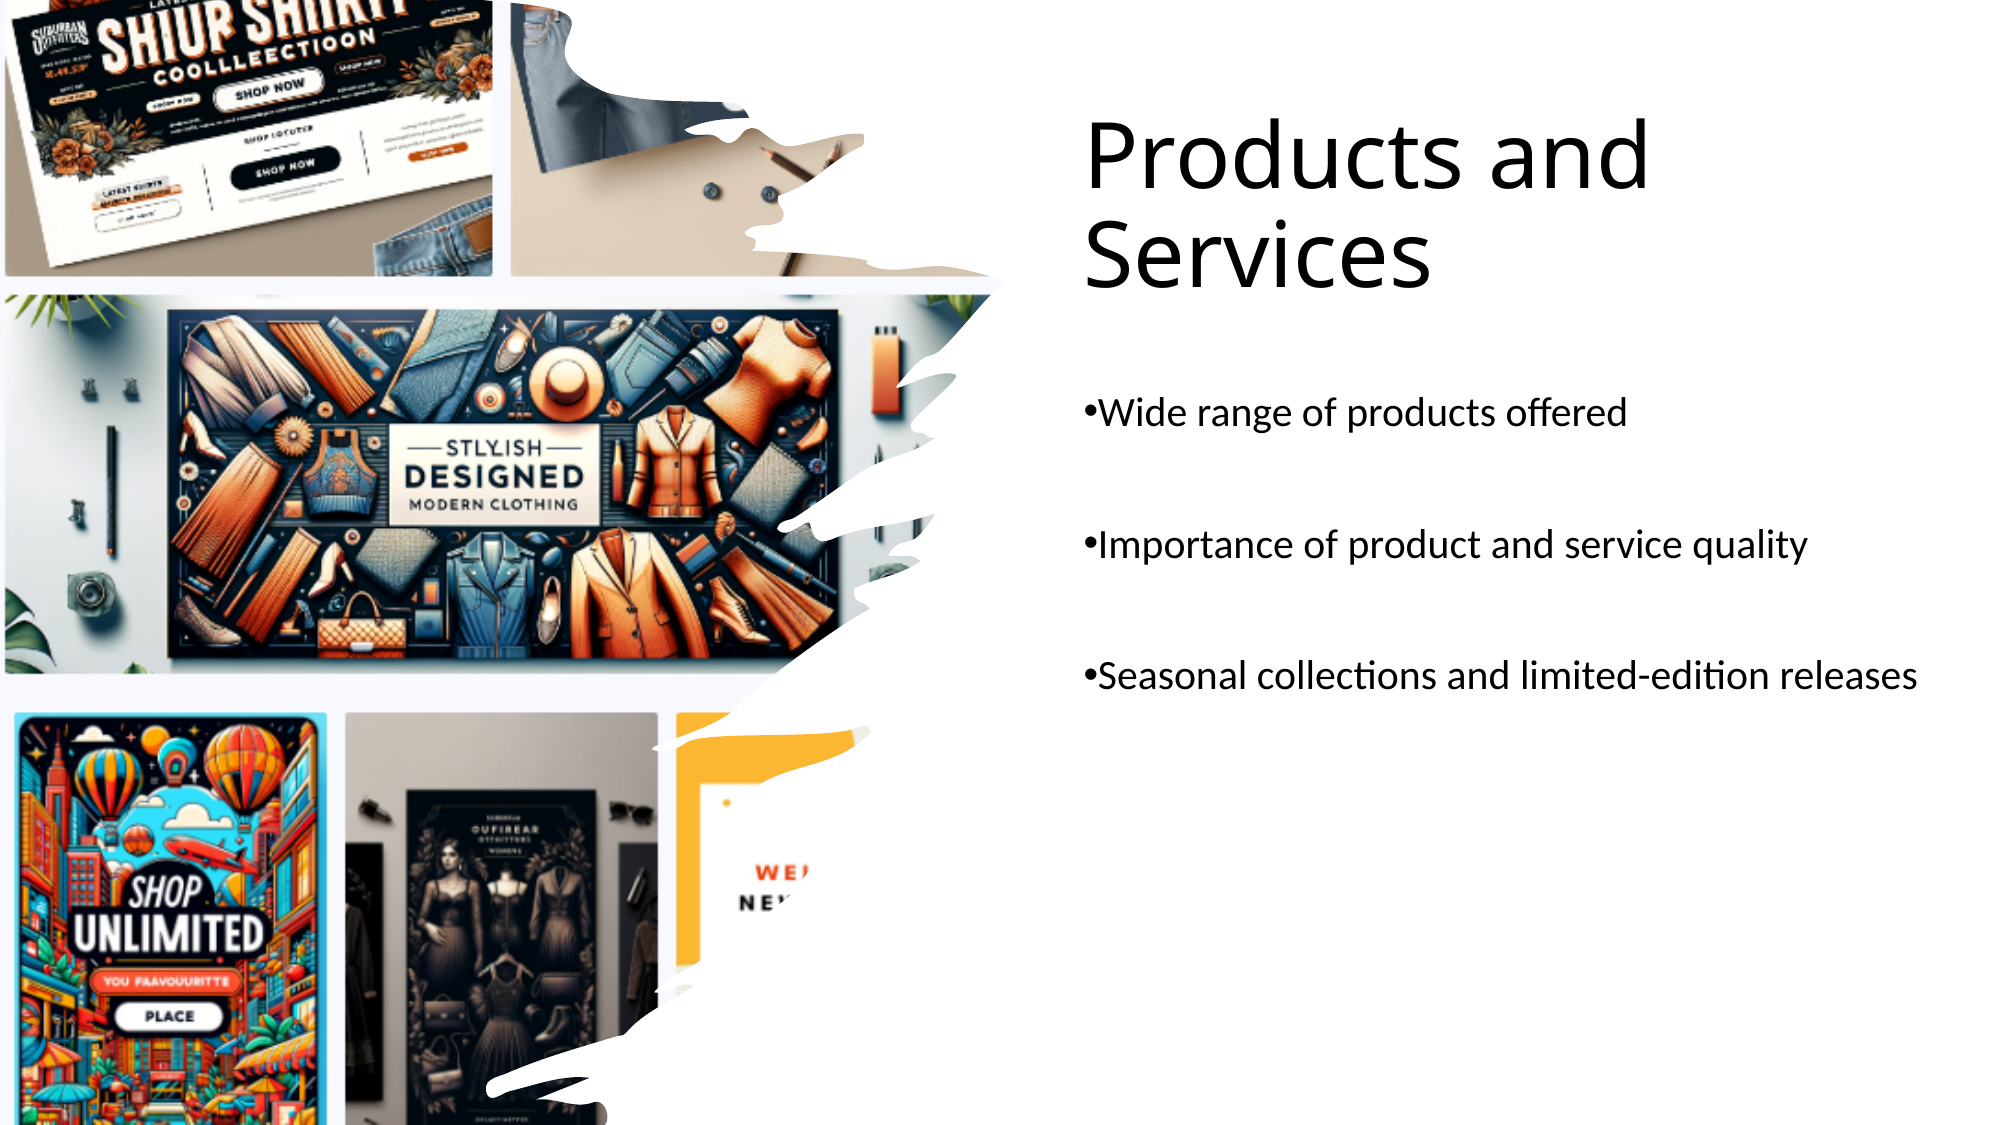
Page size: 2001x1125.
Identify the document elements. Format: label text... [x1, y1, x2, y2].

picture [0, 0, 1004, 1125]
list Wide range of products offered Importance of product and service quality Seasonal collections and limited-edition releases [1068, 382, 1978, 1014]
title Products and Services [1068, 59, 1863, 357]
text_box [1004, 0, 2000, 1125]
